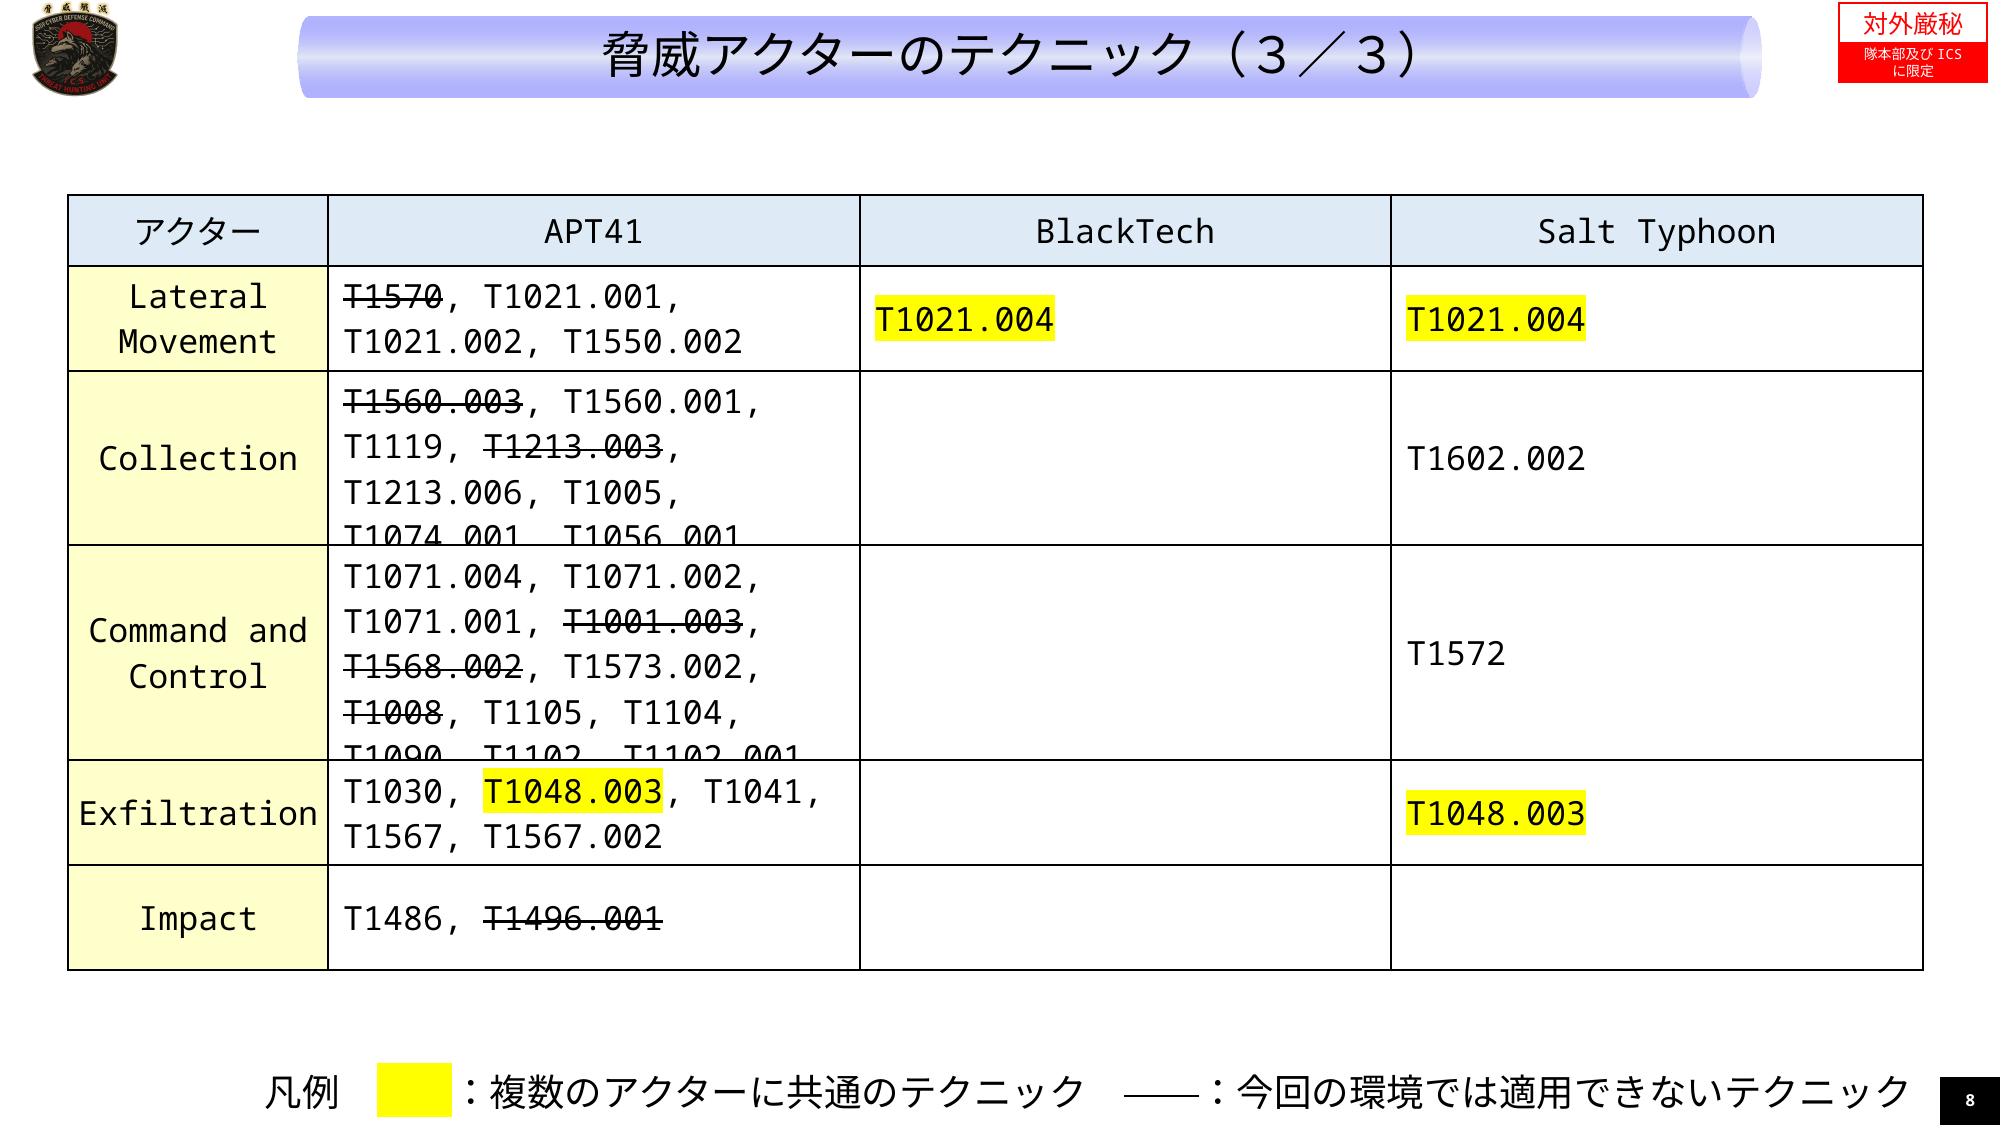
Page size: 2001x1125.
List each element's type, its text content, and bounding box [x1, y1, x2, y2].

table_cell [861, 866, 1390, 969]
table_cell T1486, T1496.001 [329, 866, 859, 969]
table_cell T1572 [1392, 546, 1922, 759]
table_cell T1071.004, T1071.002, T1071.001, T1001.003, T1568.002, T1573.002, T1008, T1105, T1104, T1090, T1102, T1102.001 [329, 546, 859, 759]
table_cell [861, 761, 1390, 864]
table_cell T1048.003 [1392, 761, 1922, 864]
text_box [1839, 3, 1988, 82]
table_cell T1560.003, T1560.001, T1119, T1213.003, T1213.006, T1005, T1074.001, T1056.001 [329, 372, 859, 544]
table_cell T1021.004 [1392, 267, 1922, 370]
table_cell T1030, T1048.003, T1041, T1567, T1567.002 [329, 761, 859, 864]
text_box 凡例 ：複数のアクターに共通のテクニック ：今回の環境では適用できないテクニック [250, 1061, 1927, 1121]
table_cell T1602.002 [1392, 372, 1922, 544]
table_cell Command and Control [69, 546, 327, 759]
table_cell T1570, T1021.001, T1021.002, T1550.002 [329, 267, 859, 370]
table_cell [1392, 866, 1922, 969]
table_cell [861, 546, 1390, 759]
picture [26, 0, 125, 98]
table_cell Impact [69, 866, 327, 969]
table_header アクター [69, 196, 327, 265]
table_cell Exfiltration [69, 761, 327, 864]
table_header BlackTech [861, 196, 1390, 265]
table_header Salt Typhoon [1392, 196, 1922, 265]
table_header APT41 [329, 196, 859, 265]
table_cell Lateral Movement [69, 267, 327, 370]
table_cell T1021.004 [861, 267, 1390, 370]
title 脅威アクターのテクニック（３／３） [313, 0, 1736, 160]
table_cell Collection [69, 372, 327, 544]
table_cell [861, 372, 1390, 544]
